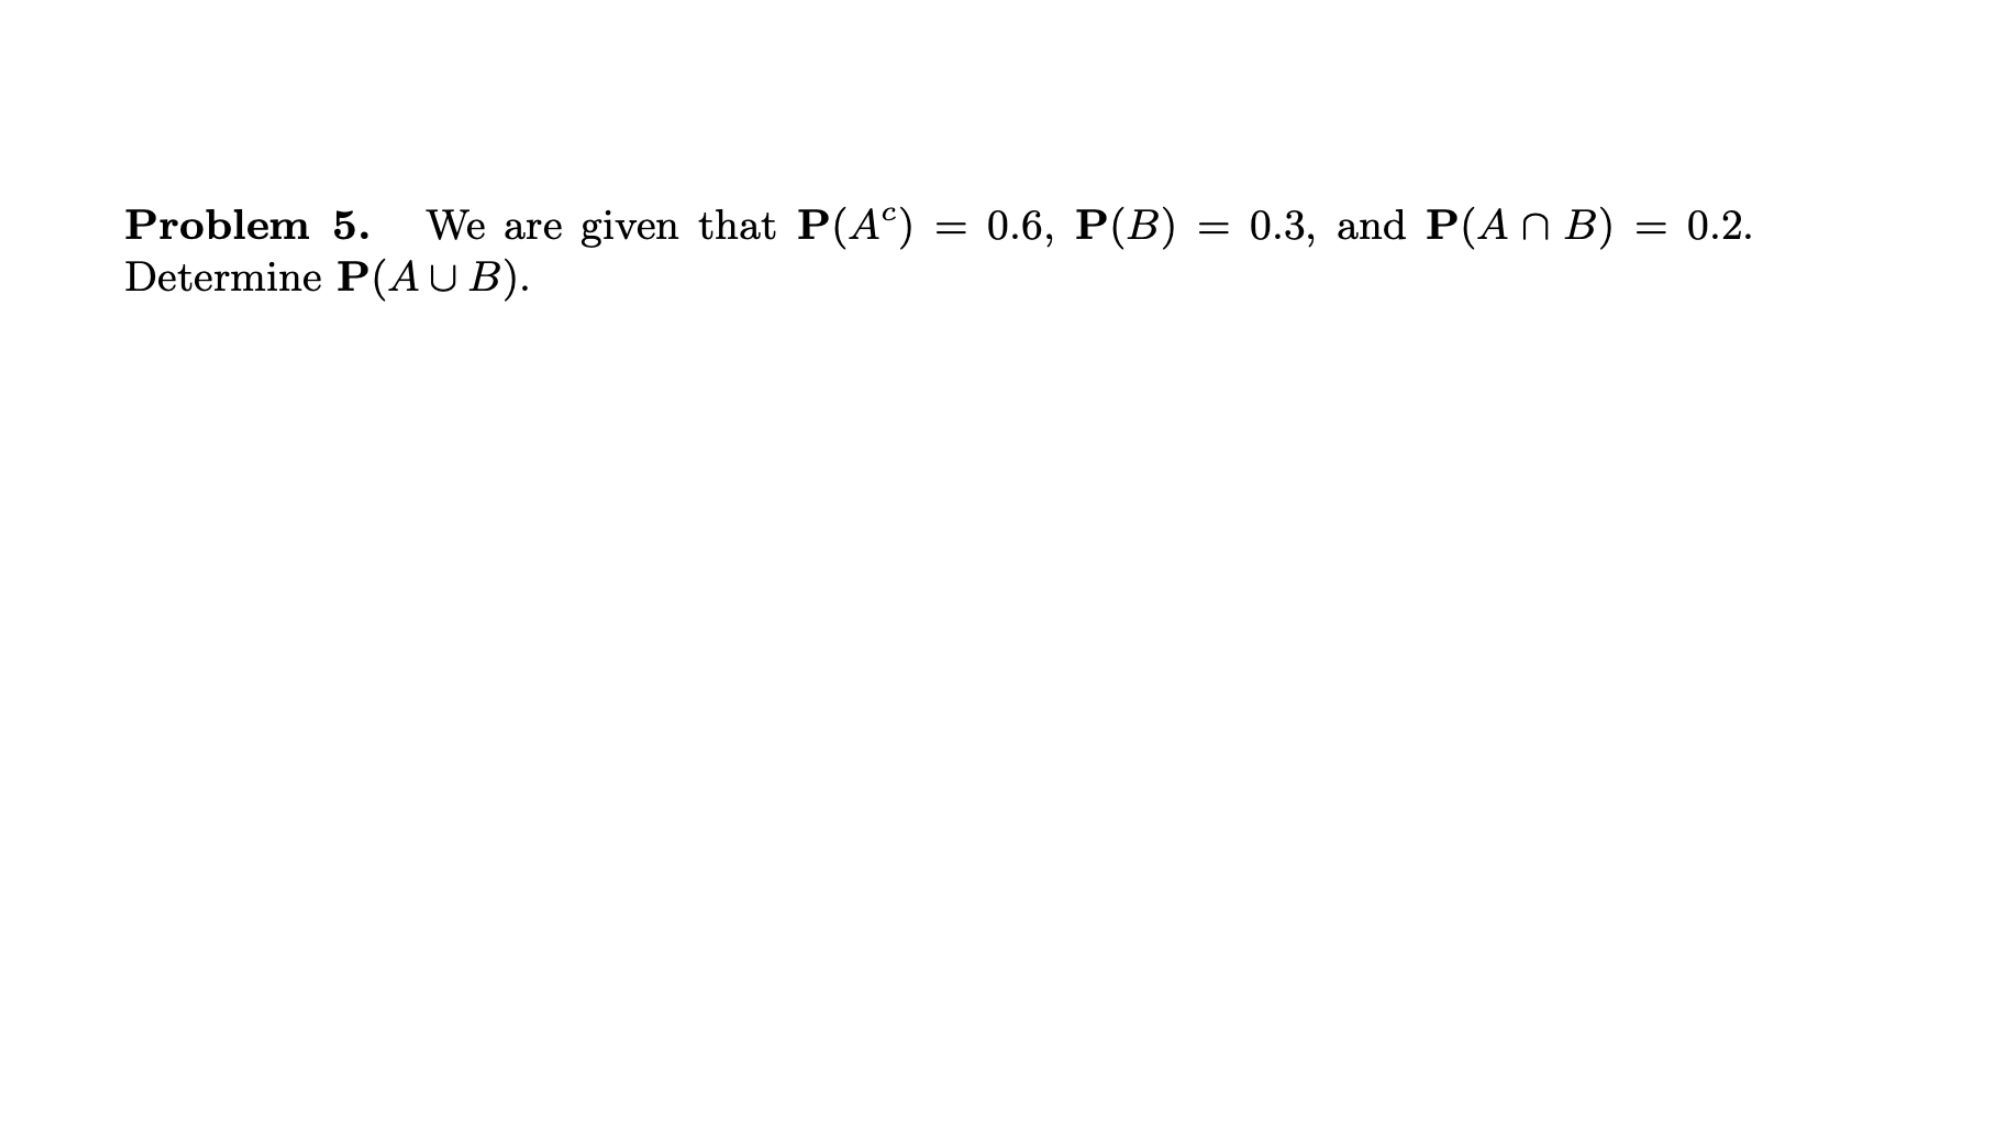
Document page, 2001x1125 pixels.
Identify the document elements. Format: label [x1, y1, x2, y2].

picture [108, 163, 1796, 315]
